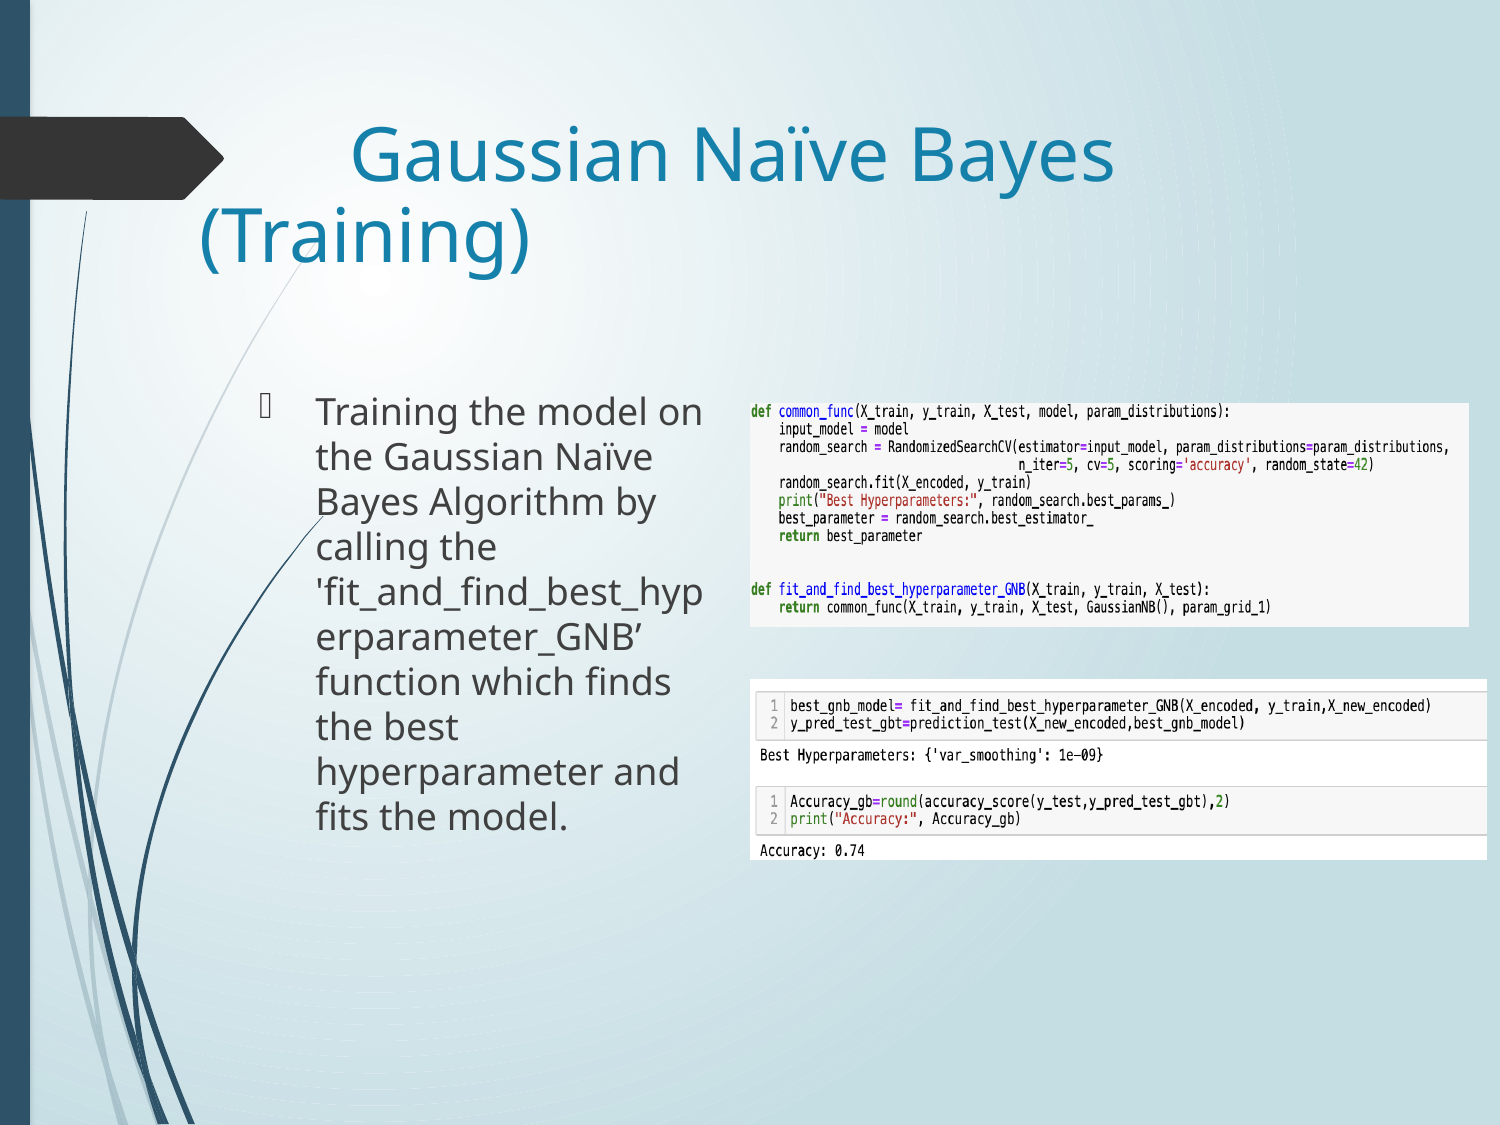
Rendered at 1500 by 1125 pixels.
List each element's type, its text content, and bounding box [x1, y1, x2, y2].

title Gaussian Naïve Bayes (Training) [184, 109, 1460, 290]
picture [749, 679, 1487, 861]
picture [749, 403, 1469, 627]
list Training the model on the Gaussian Naïve Bayes Algorithm by calling the 'fit_and_find_best_hyperparameter_GNB’ function which finds the best hyperparameter and fits the model. [244, 380, 730, 873]
